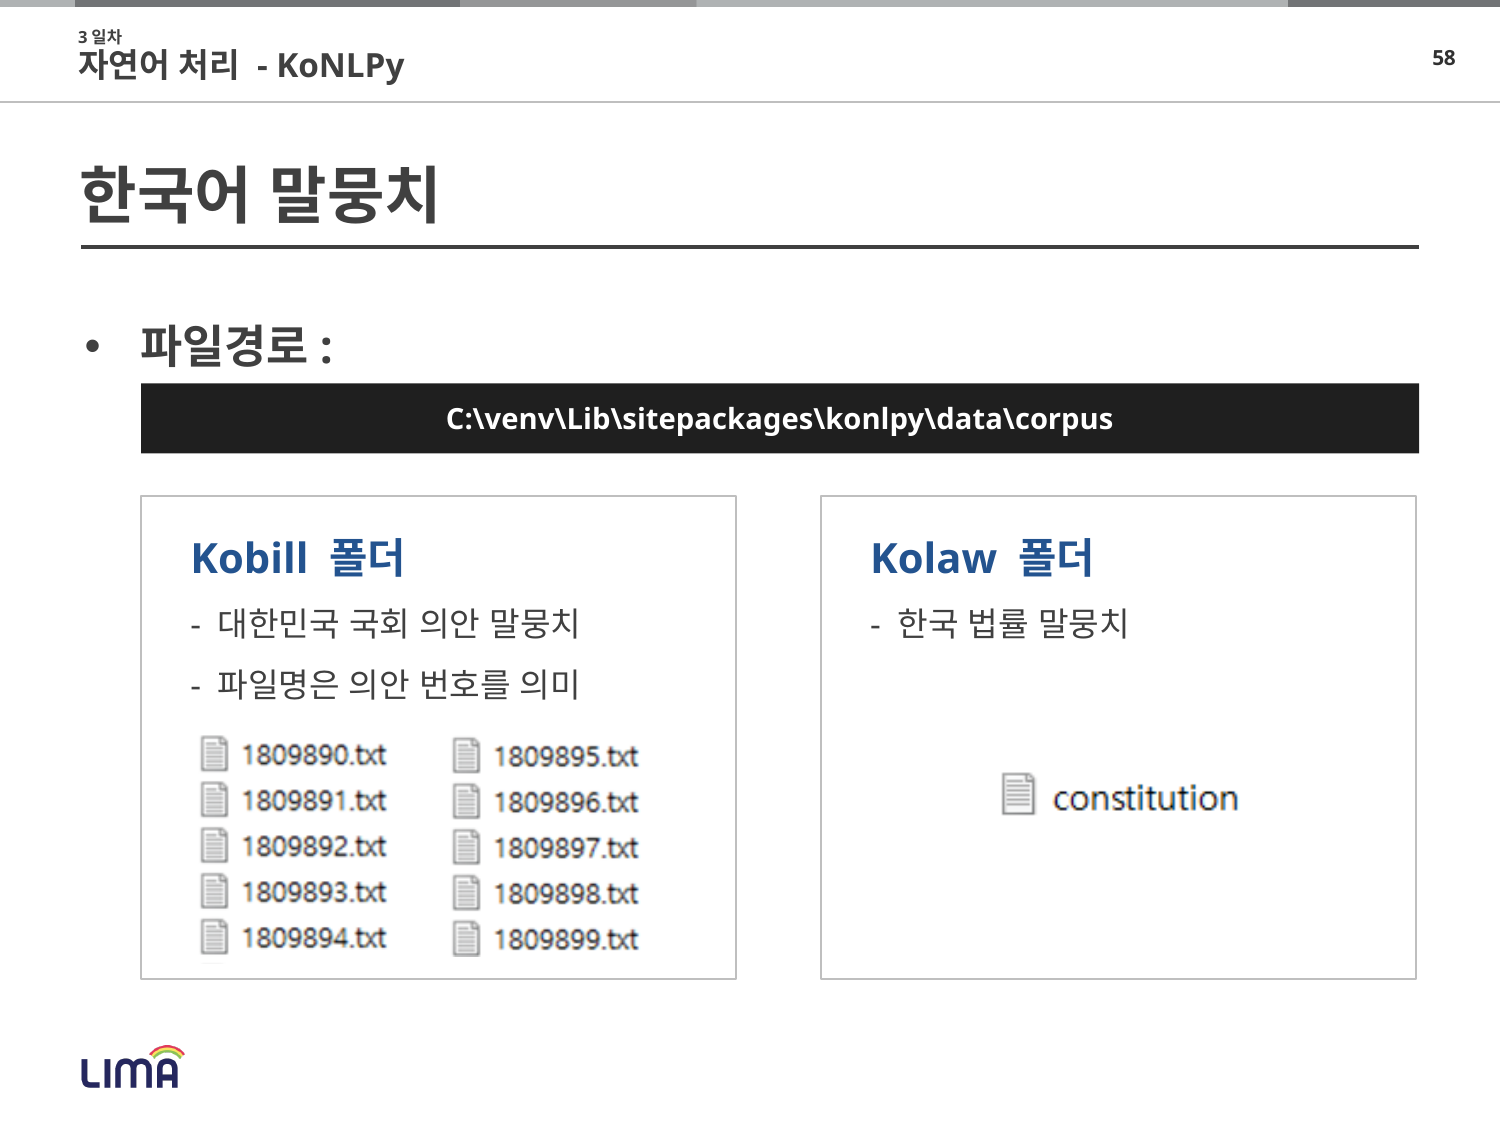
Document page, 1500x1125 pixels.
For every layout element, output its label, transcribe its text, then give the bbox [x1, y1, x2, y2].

picture [0, 0, 1500, 23]
picture [81, 1045, 185, 1088]
picture [169, 729, 416, 964]
text_box 3일차 자연어 처리 - KoNLPy [61, 21, 476, 93]
list 파일경로: [69, 304, 1413, 383]
text_box Kolaw 폴더 - 한국 법률 말뭉치 [855, 512, 1410, 703]
text_box [819, 494, 1418, 981]
picture [966, 748, 1309, 841]
text_box [139, 494, 738, 981]
picture [421, 735, 668, 957]
text_box C:\venv\Lib\sitepackages\konlpy\data\corpus [139, 381, 1421, 455]
title 한국어 말뭉치 [65, 148, 1416, 257]
